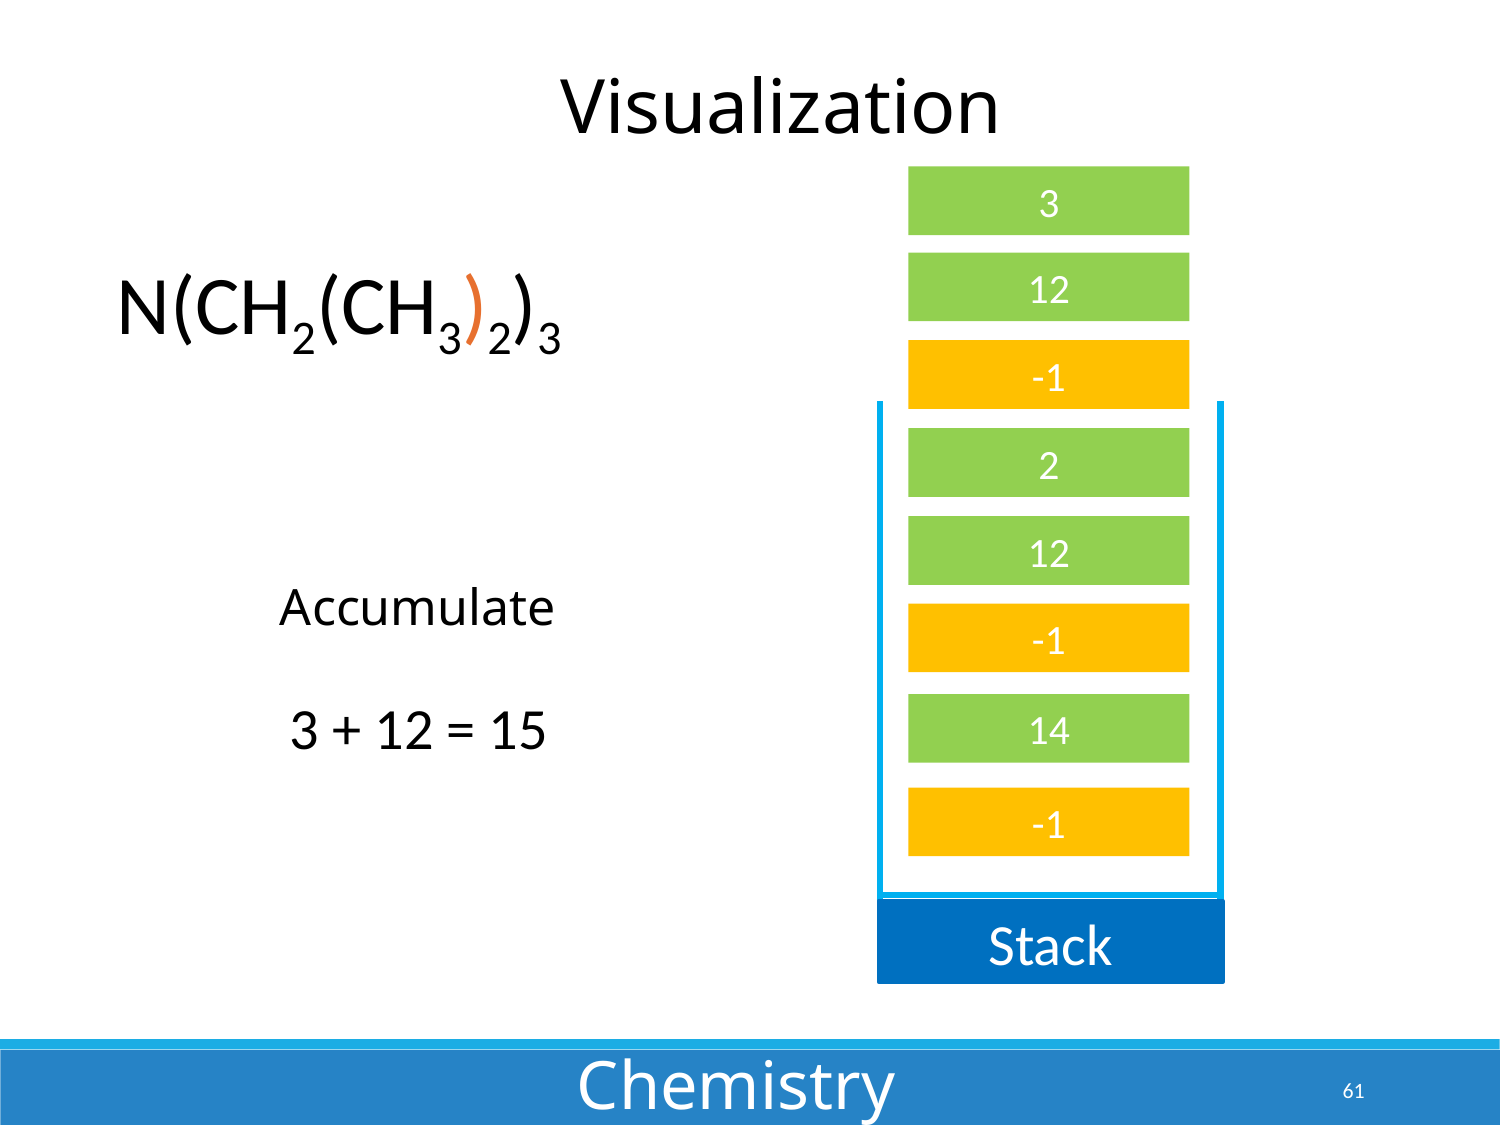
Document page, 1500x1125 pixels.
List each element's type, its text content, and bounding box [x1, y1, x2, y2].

text_box Chemistry [417, 1035, 1055, 1125]
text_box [879, 400, 1222, 902]
text_box Accumulate [265, 568, 571, 643]
text_box Stack [878, 907, 1224, 983]
text_box -1 [907, 339, 1191, 397]
text_box 3 [907, 165, 1191, 236]
slide_number 61 [1218, 1059, 1380, 1120]
text_box 12 [907, 251, 1191, 322]
text_box N(CH2(CH3)2)3 [101, 243, 879, 372]
text_box 3 + 12 = 15 [274, 683, 706, 769]
text_box Visualization [548, 52, 1434, 153]
